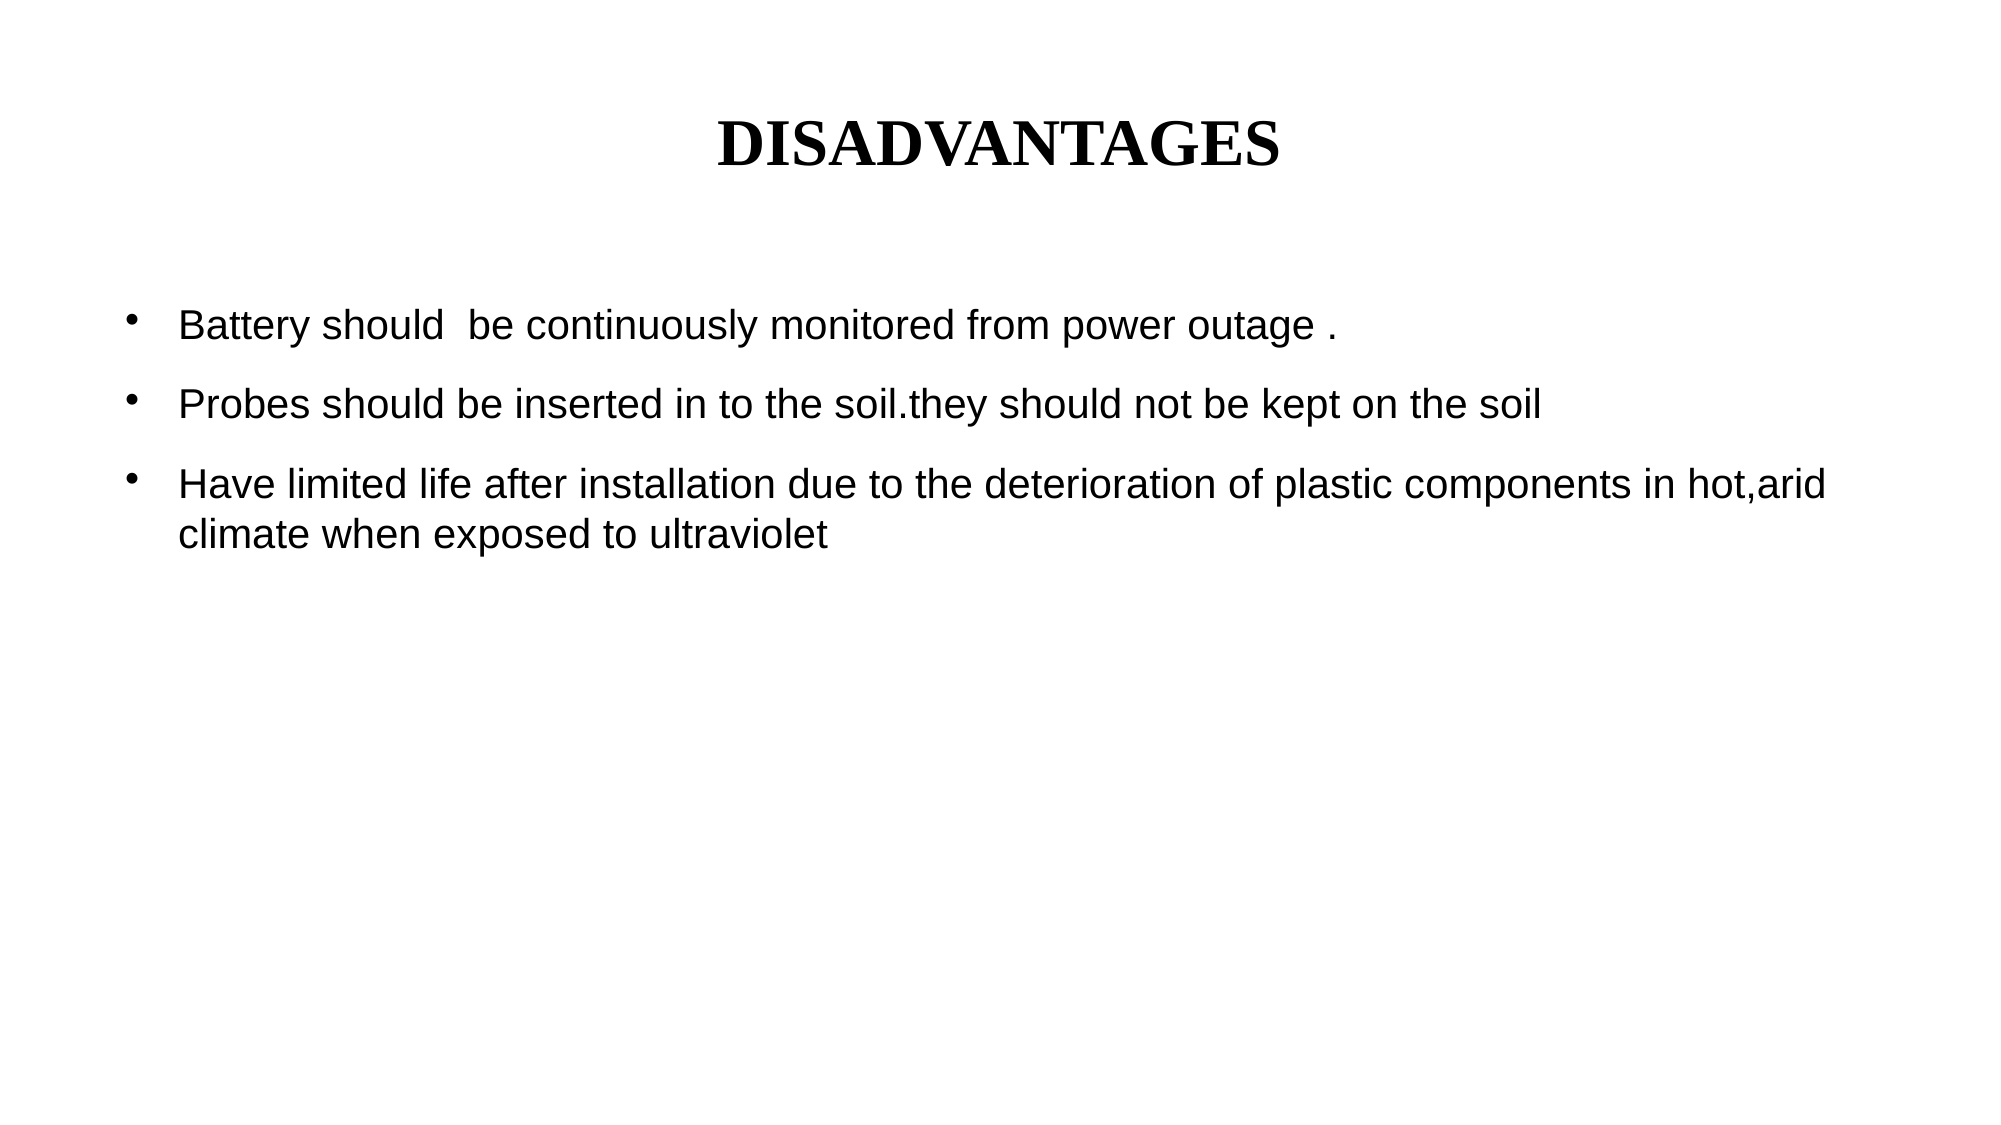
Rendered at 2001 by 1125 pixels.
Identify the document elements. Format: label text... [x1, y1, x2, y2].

text_box Battery should be continuously monitored from power outage . Probes should be inserted in to the soil.they should not be kept on the soil Have limited life after installation due to the deterioration of plastic components in hot,arid climate when exposed to ultraviolet [107, 297, 1908, 950]
text_box DISADVANTAGES [99, 45, 1900, 233]
